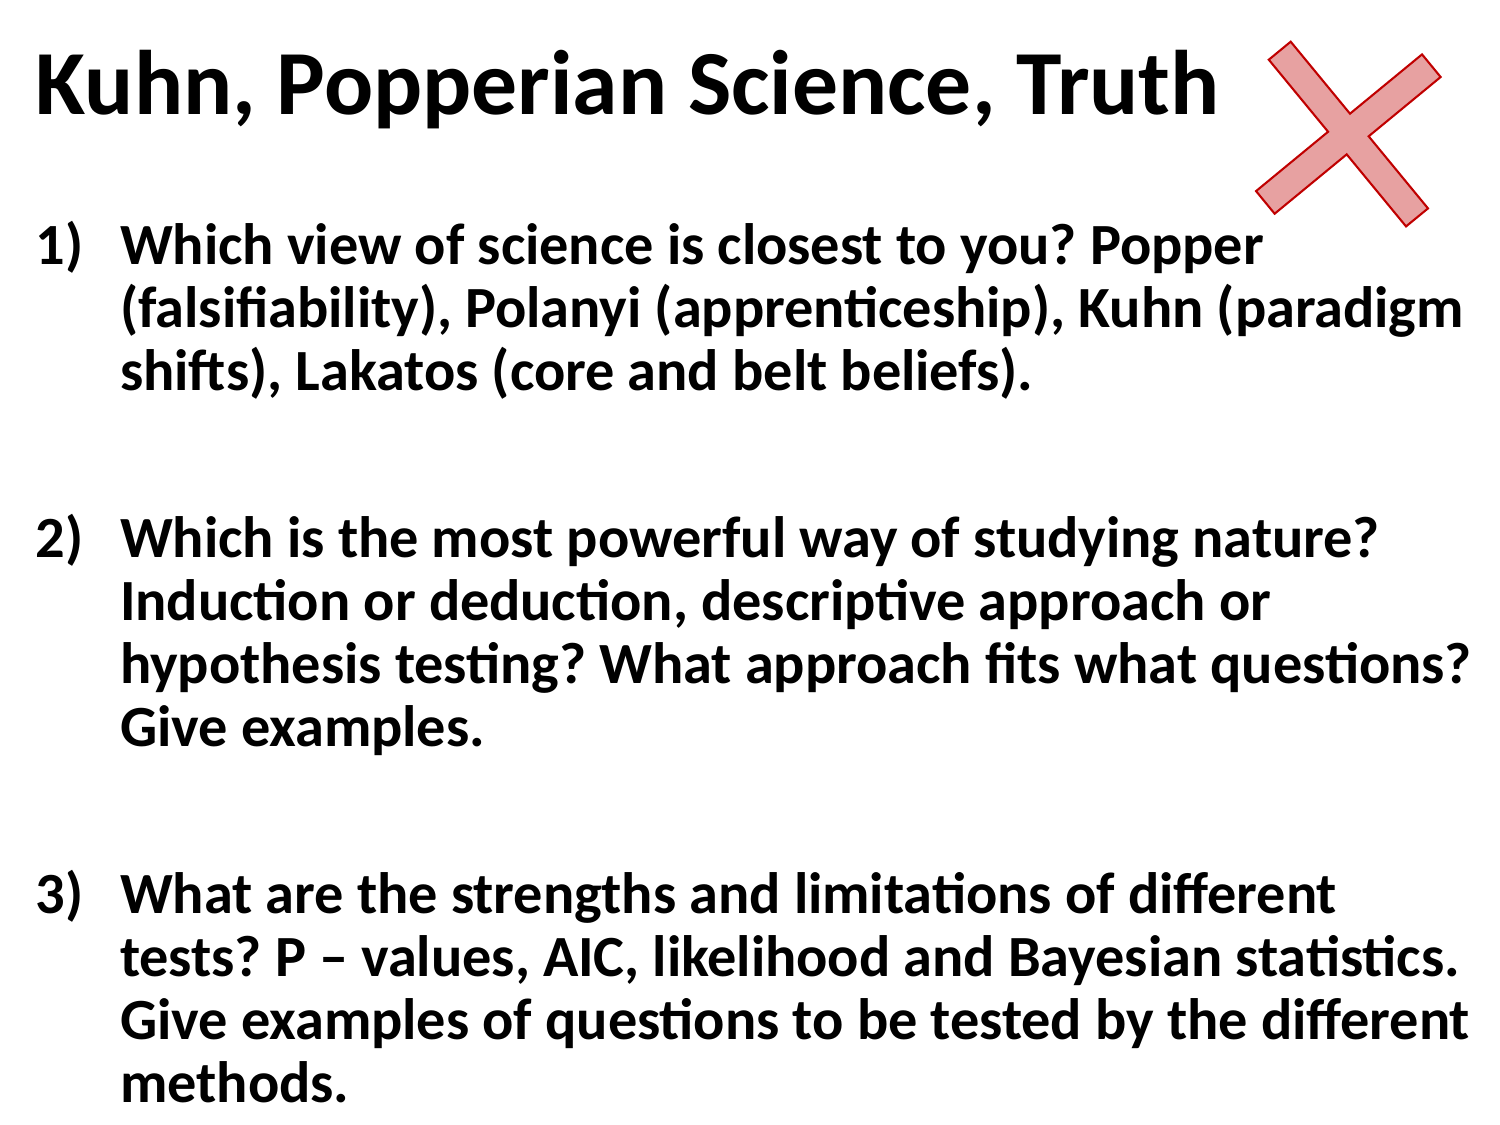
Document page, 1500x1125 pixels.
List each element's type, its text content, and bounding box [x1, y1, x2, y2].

list Which view of science is closest to you? Popper (falsifiability), Polanyi (apprenticeship), Kuhn (paradigm shifts), Lakatos (core and belt beliefs). Which is the most powerful way of studying nature? Induction or deduction, descriptive approach or hypothesis testing? What approach fits what questions? Give examples. What are the strengths and limitations of different tests? P – values, AIC, likelihood and Bayesian statistics. Give examples of questions to be tested by the different methods. [20, 207, 1500, 1125]
title Kuhn, Popperian Science, Truth [20, 0, 1383, 171]
text_box [1254, 40, 1443, 228]
